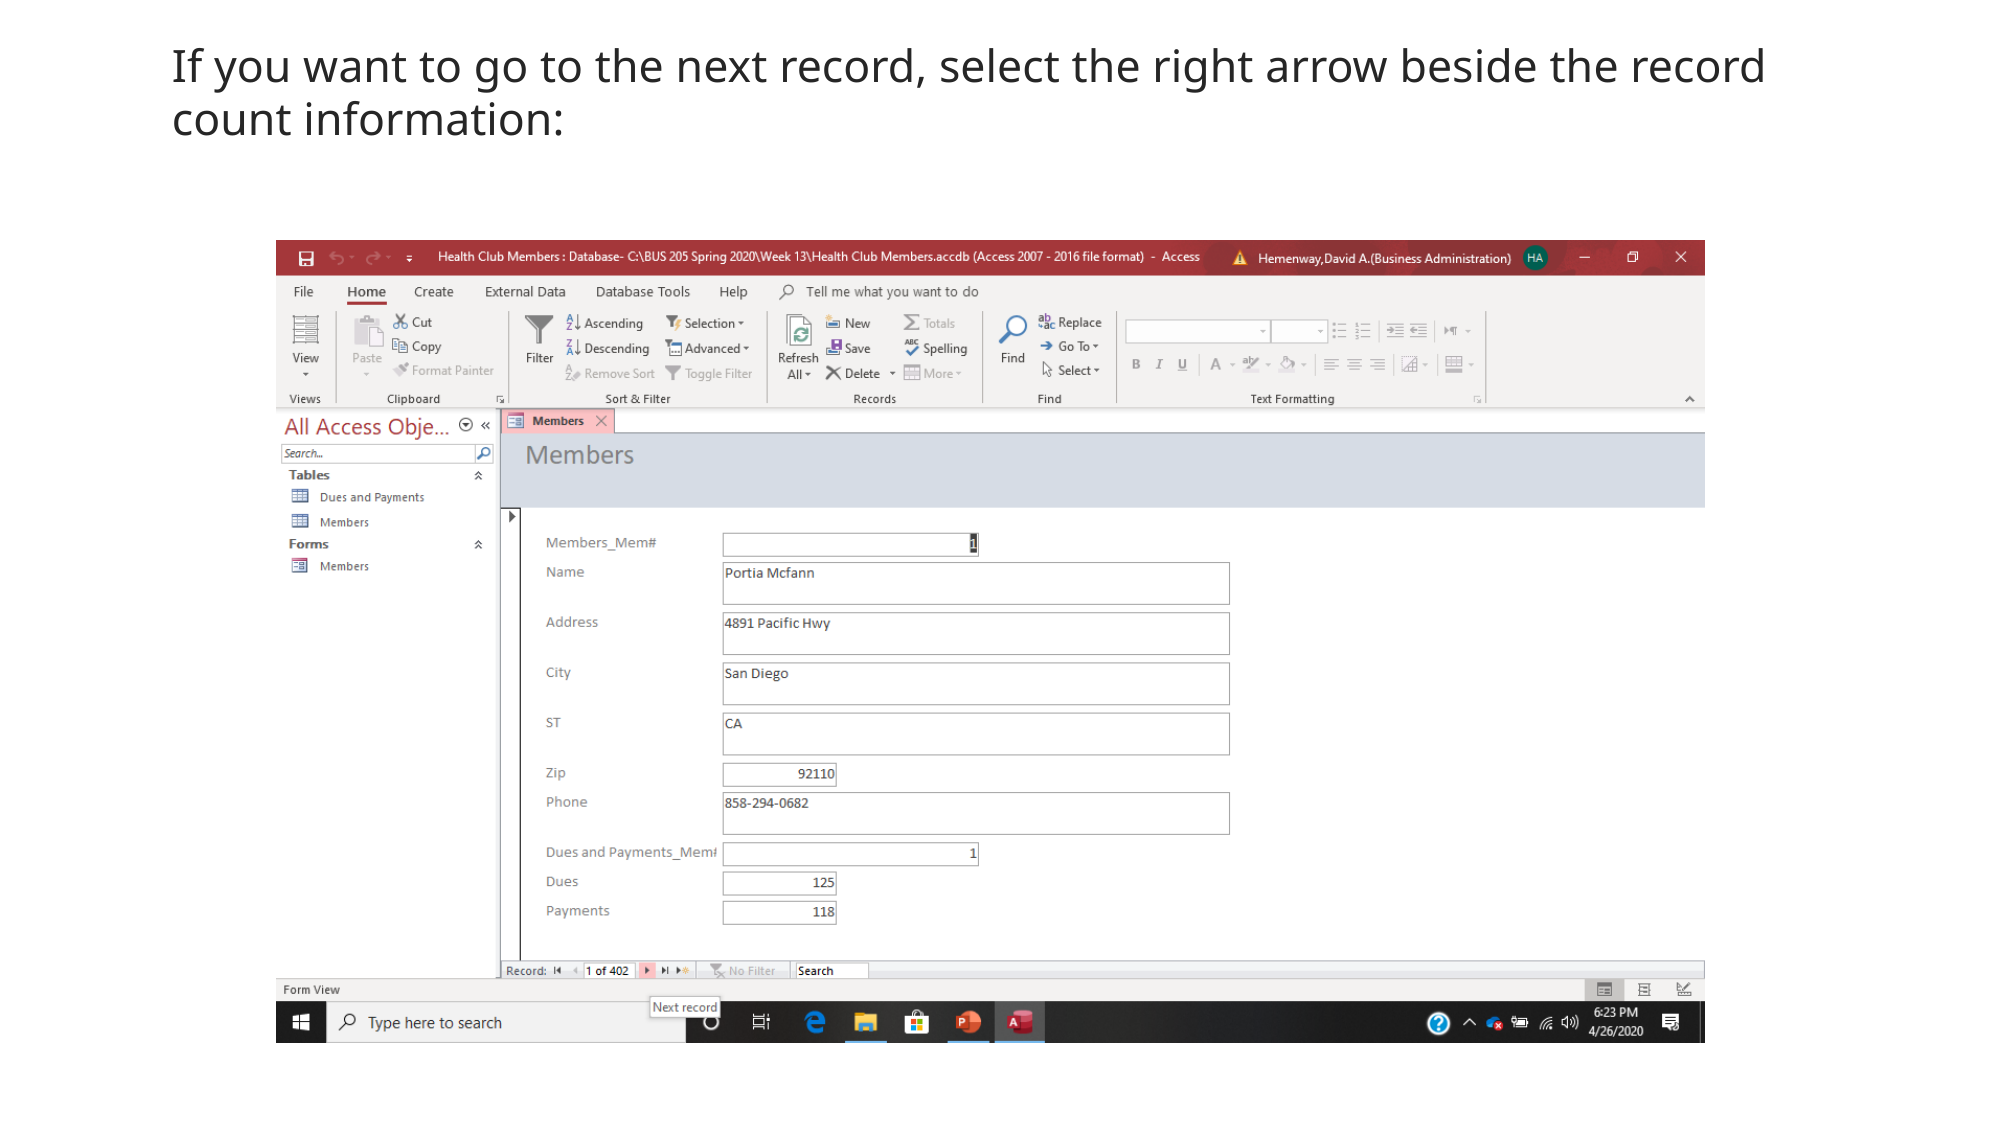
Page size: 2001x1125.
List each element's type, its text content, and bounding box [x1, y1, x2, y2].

title If you want to go to the next record, select the right arrow beside the record count information: [156, 29, 1888, 153]
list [276, 239, 1706, 1044]
